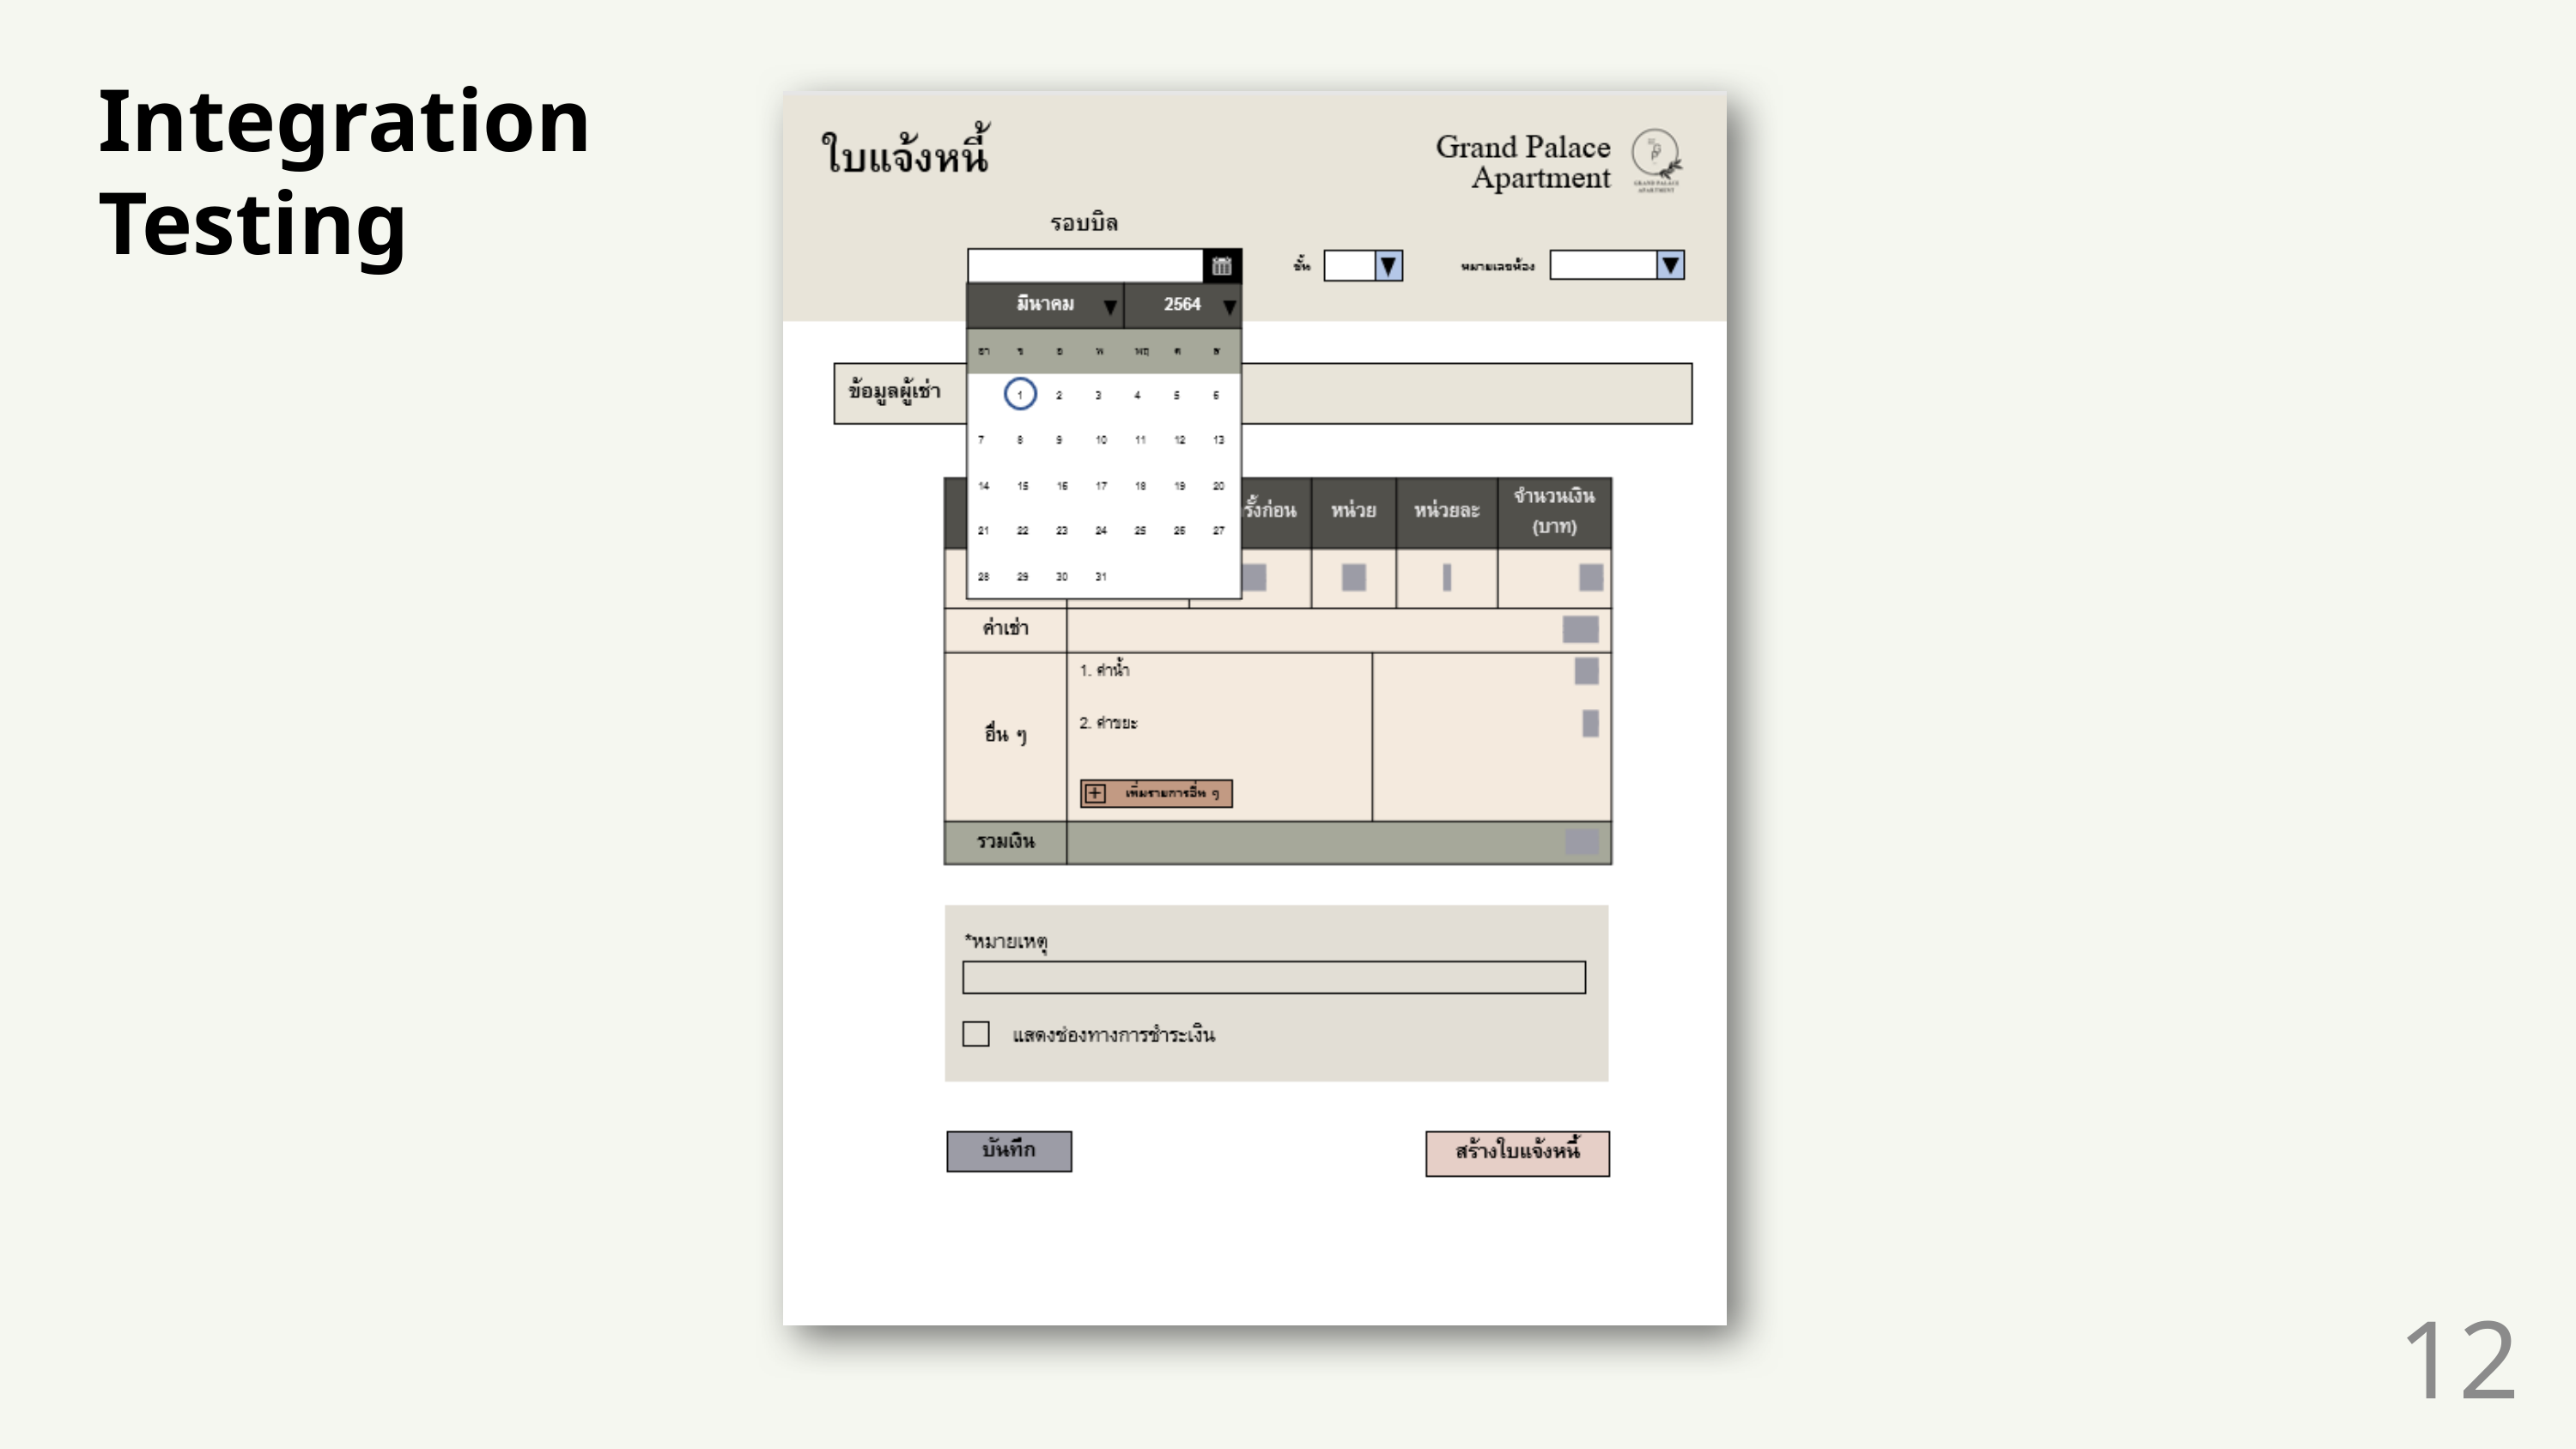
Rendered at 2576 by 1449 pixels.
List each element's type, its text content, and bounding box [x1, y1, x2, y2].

slide_number 12 [2233, 1338, 2533, 1391]
text_box Integration Testing [85, 58, 644, 278]
picture [783, 90, 1728, 1325]
